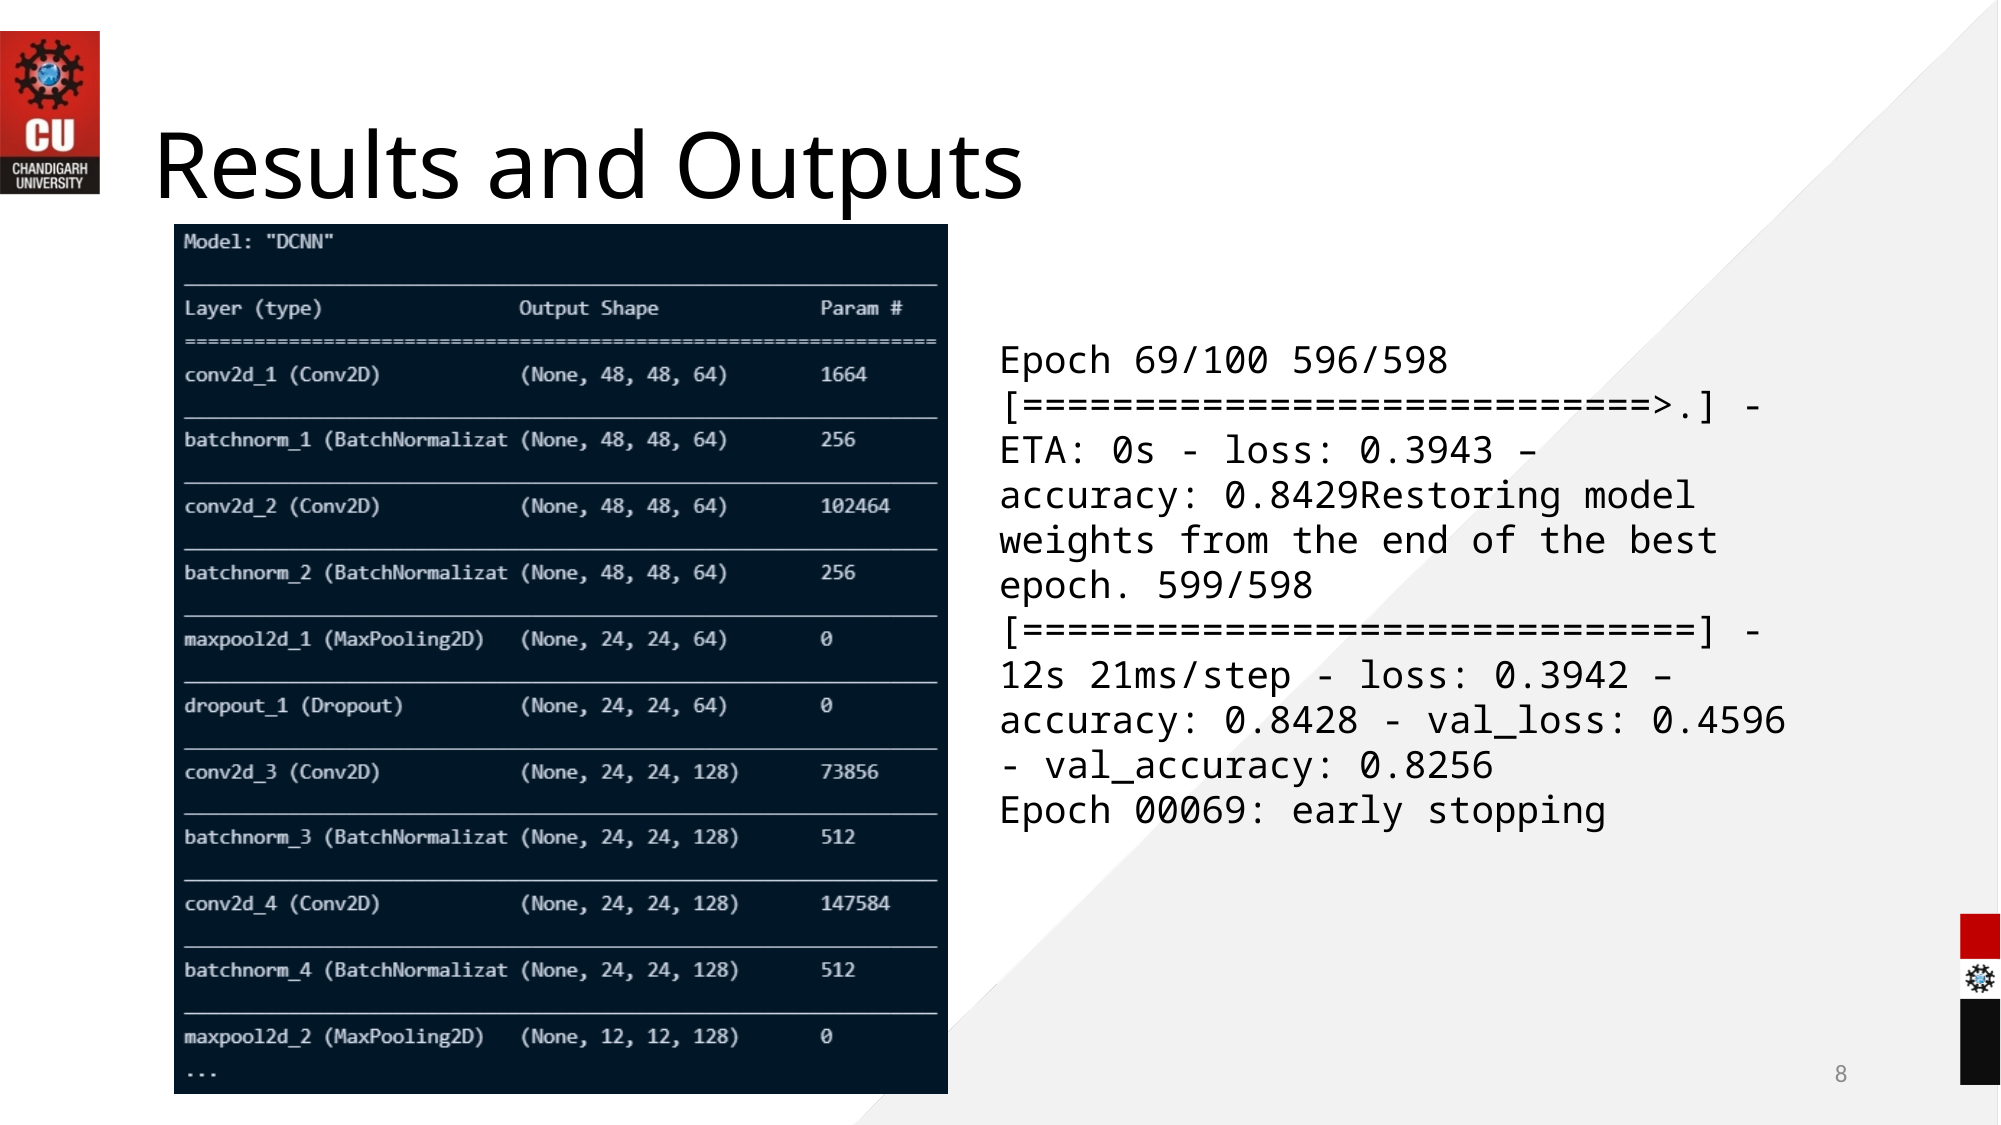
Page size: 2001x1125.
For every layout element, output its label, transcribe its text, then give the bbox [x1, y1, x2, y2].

slide_number 8 [1412, 1042, 1863, 1103]
title Results and Outputs [137, 59, 1863, 278]
text_box Epoch 69/100 596/598 [============================>.] - ETA: 0s - loss: 0.3943 – accuracy: 0.8429Restoring model weights from the end of the best epoch. 599/598 [==============================] - 12s 21ms/step - loss: 0.3942 – accuracy: 0.8428 - val_loss: 0.4596 - val_accuracy: 0.8256 Epoch 00069: early stopping [984, 329, 1807, 839]
picture [0, 0, 2001, 1125]
